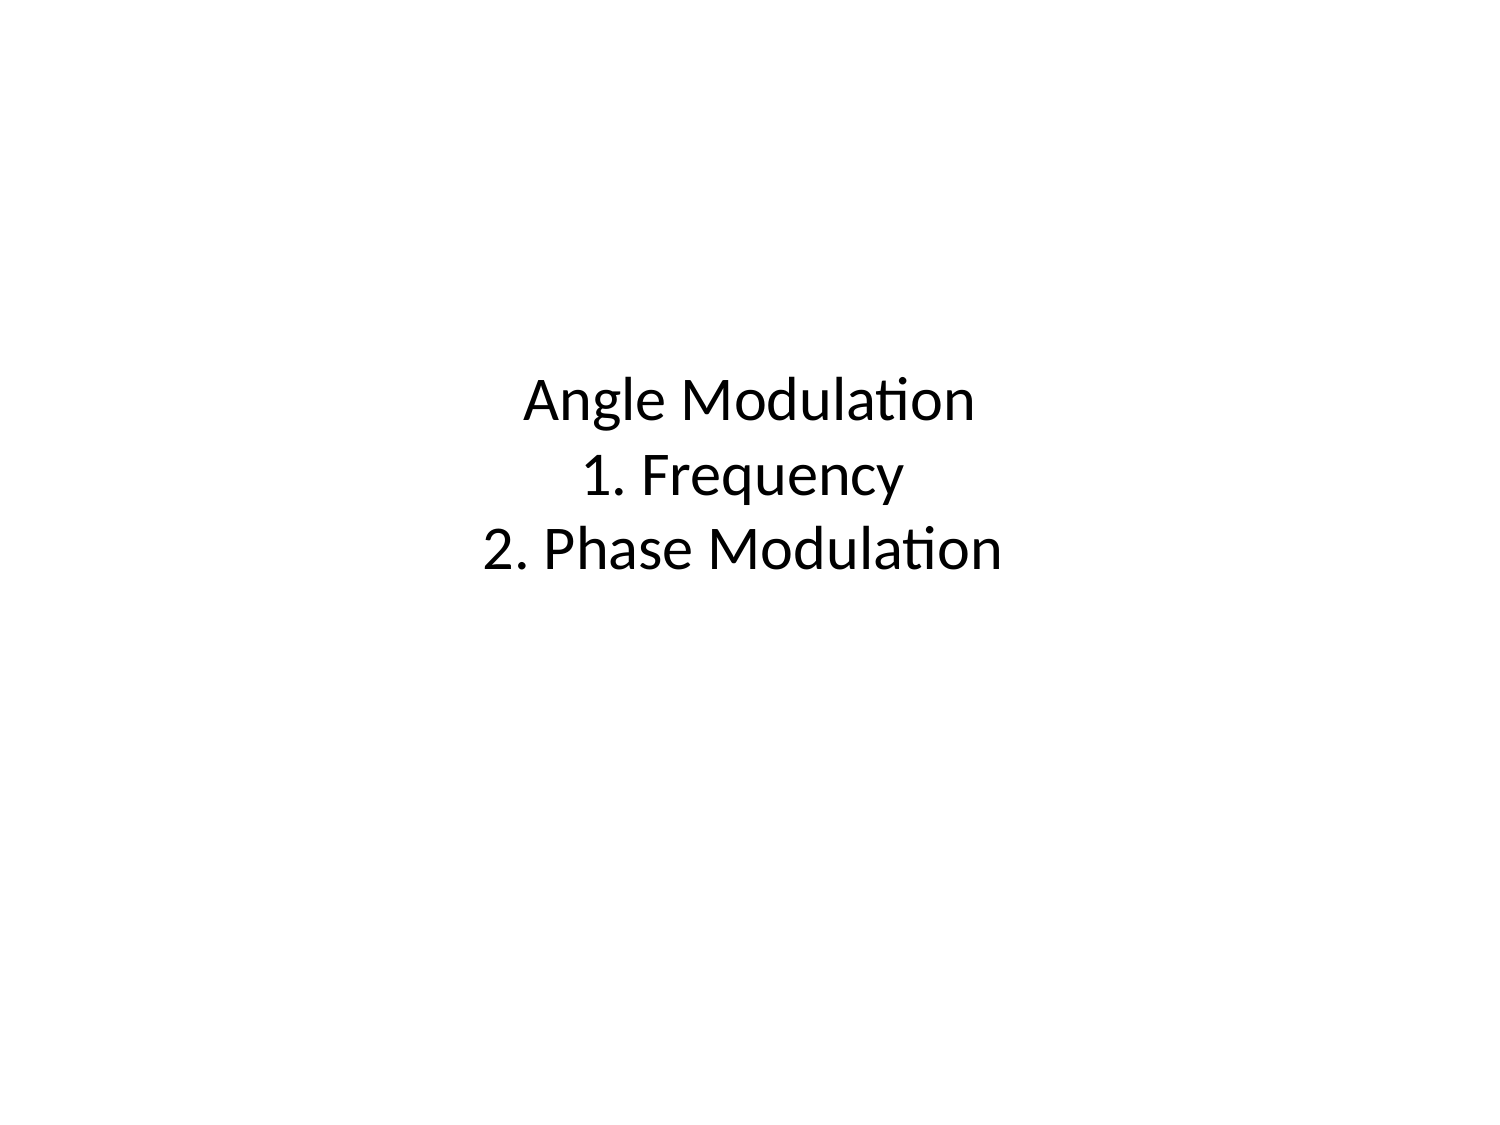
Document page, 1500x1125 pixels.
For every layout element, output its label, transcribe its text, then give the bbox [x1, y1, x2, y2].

title Angle Modulation 1. Frequency 2. Phase Modulation [112, 349, 1388, 591]
